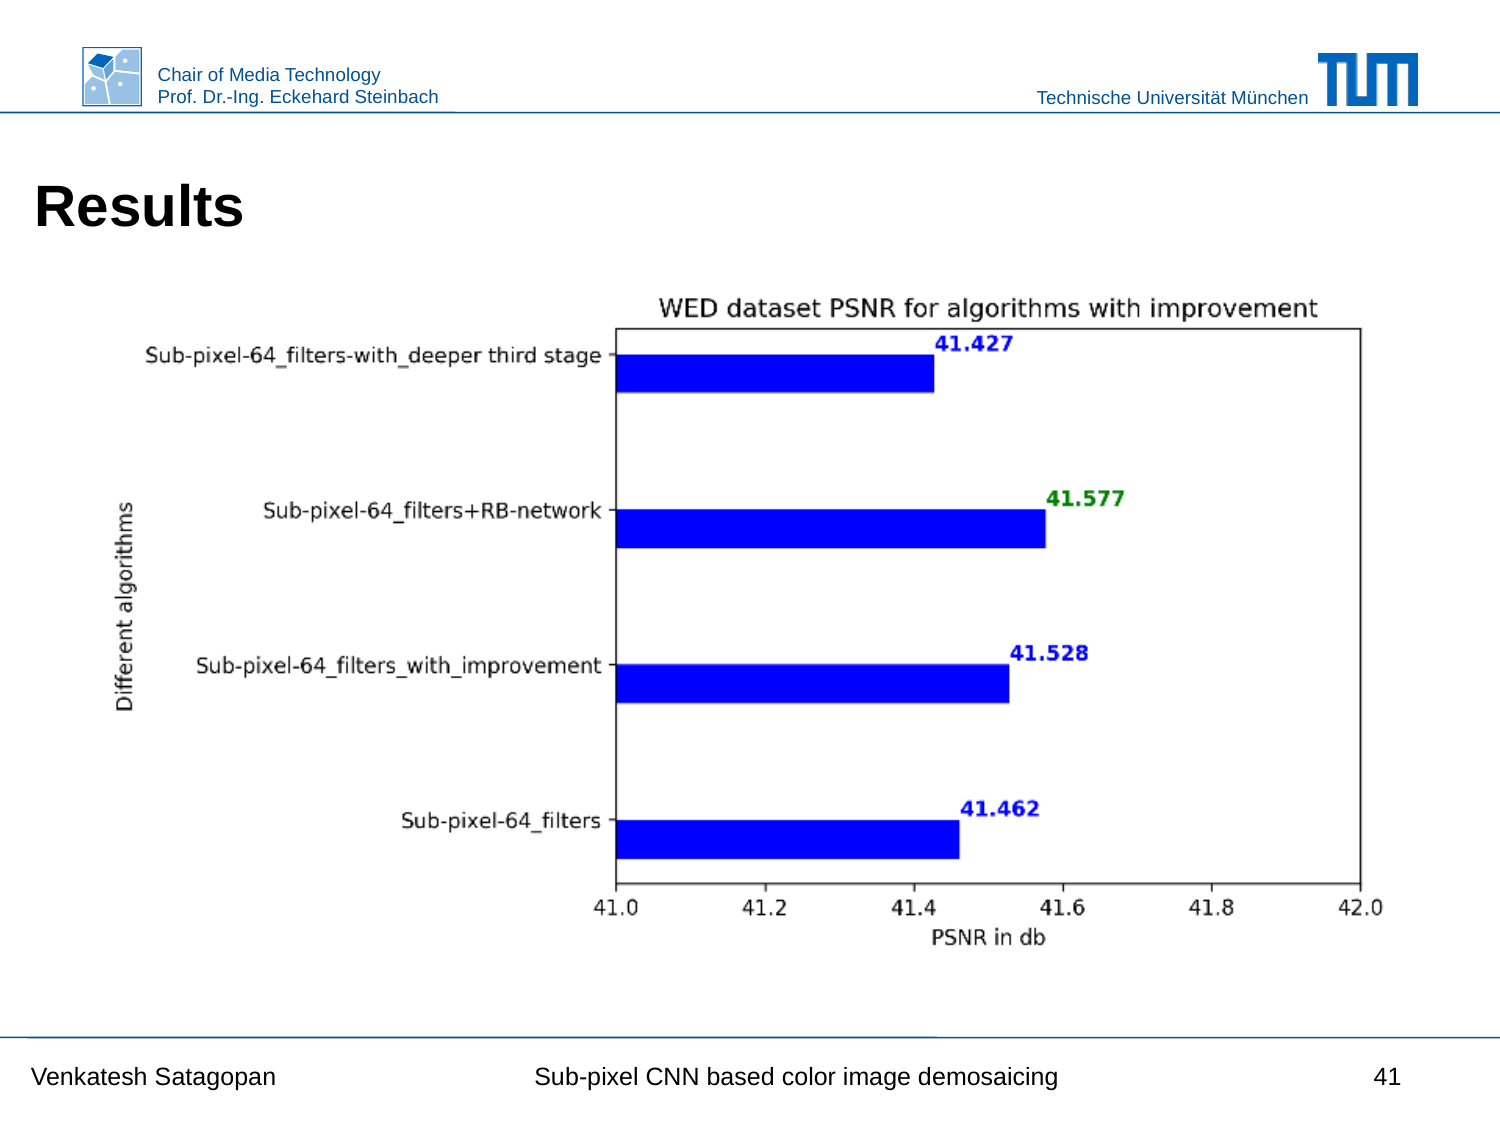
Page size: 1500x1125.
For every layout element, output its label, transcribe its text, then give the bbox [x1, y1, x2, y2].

picture [101, 283, 1399, 965]
footer Venkatesh Satagopan Sub-pixel CNN based color image demosaicing [15, 1049, 1190, 1101]
text_box Results [19, 161, 316, 246]
slide_number 41 [1219, 1049, 1417, 1101]
picture [1318, 53, 1418, 106]
